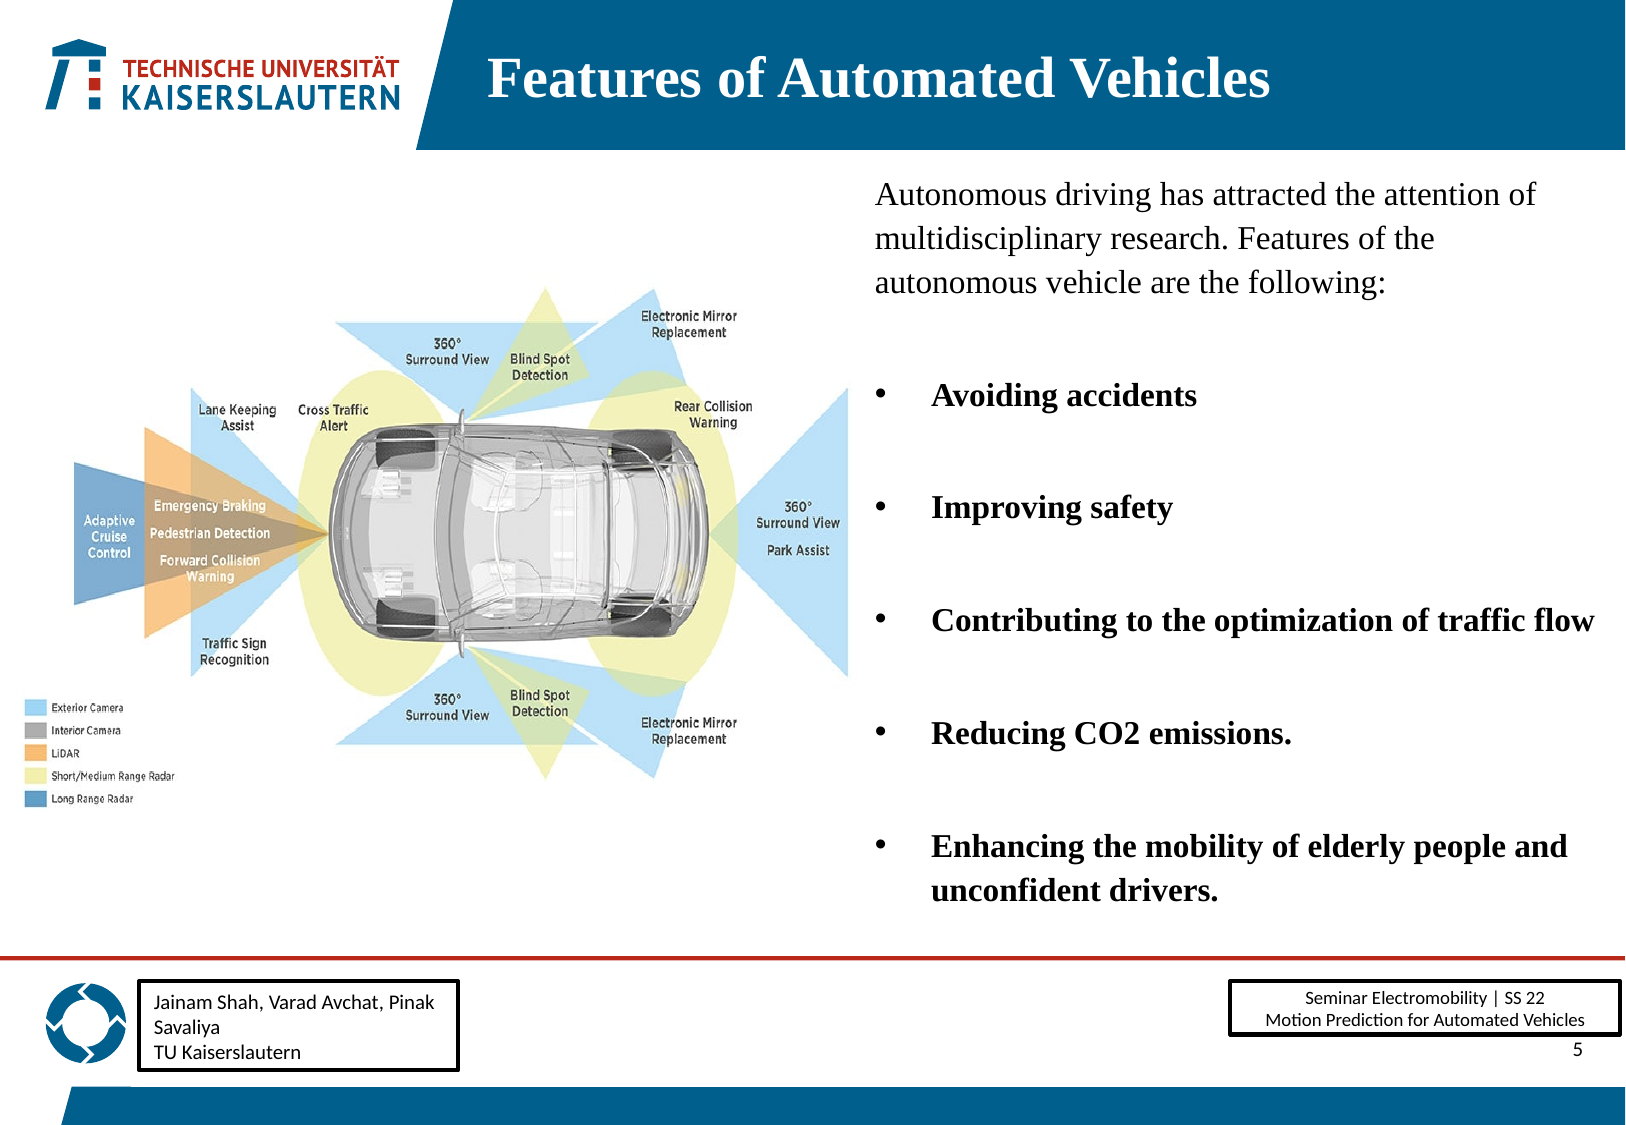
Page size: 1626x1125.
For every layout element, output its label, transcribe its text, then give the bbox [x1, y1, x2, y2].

text_box Jainam Shah, Varad Avchat, Pinak Savaliya TU Kaiserslautern [137, 979, 460, 1072]
title Features of Automated Vehicles [471, 0, 1622, 150]
text_box Seminar Electromobility | SS 22 Motion Prediction for Automated Vehicles [1228, 979, 1622, 1037]
list Autonomous driving has attracted the attention of multidisciplinary research. Features of the autonomous vehicle are the following: Avoiding accidents Improving safety Contributing to the optimization of traffic flow Reducing CO2 emissions. Enhancing the mobility of elderly people and unconfident drivers. [859, 160, 1621, 920]
picture [0, 255, 872, 841]
